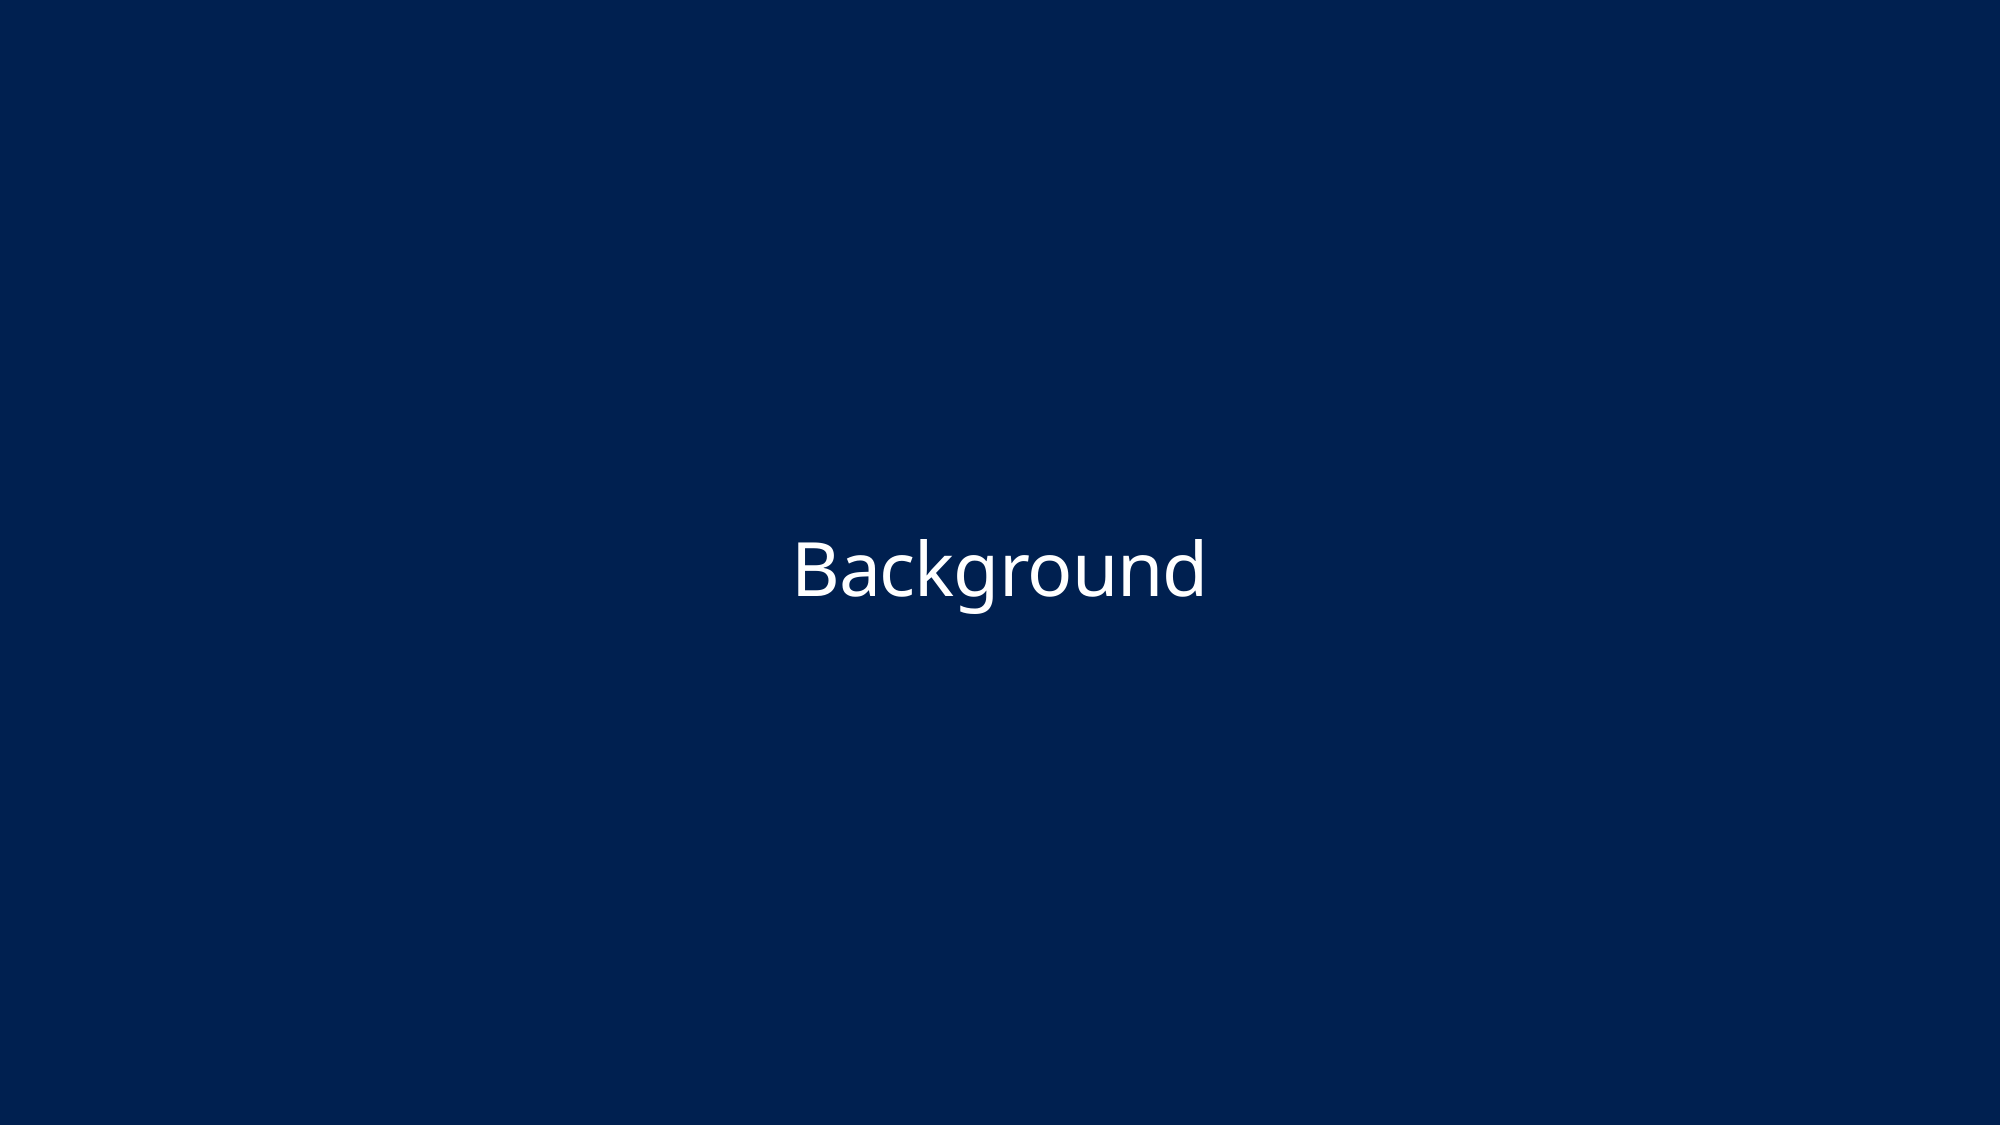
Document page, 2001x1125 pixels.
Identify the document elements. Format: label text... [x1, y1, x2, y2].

title Background [250, 521, 1750, 613]
